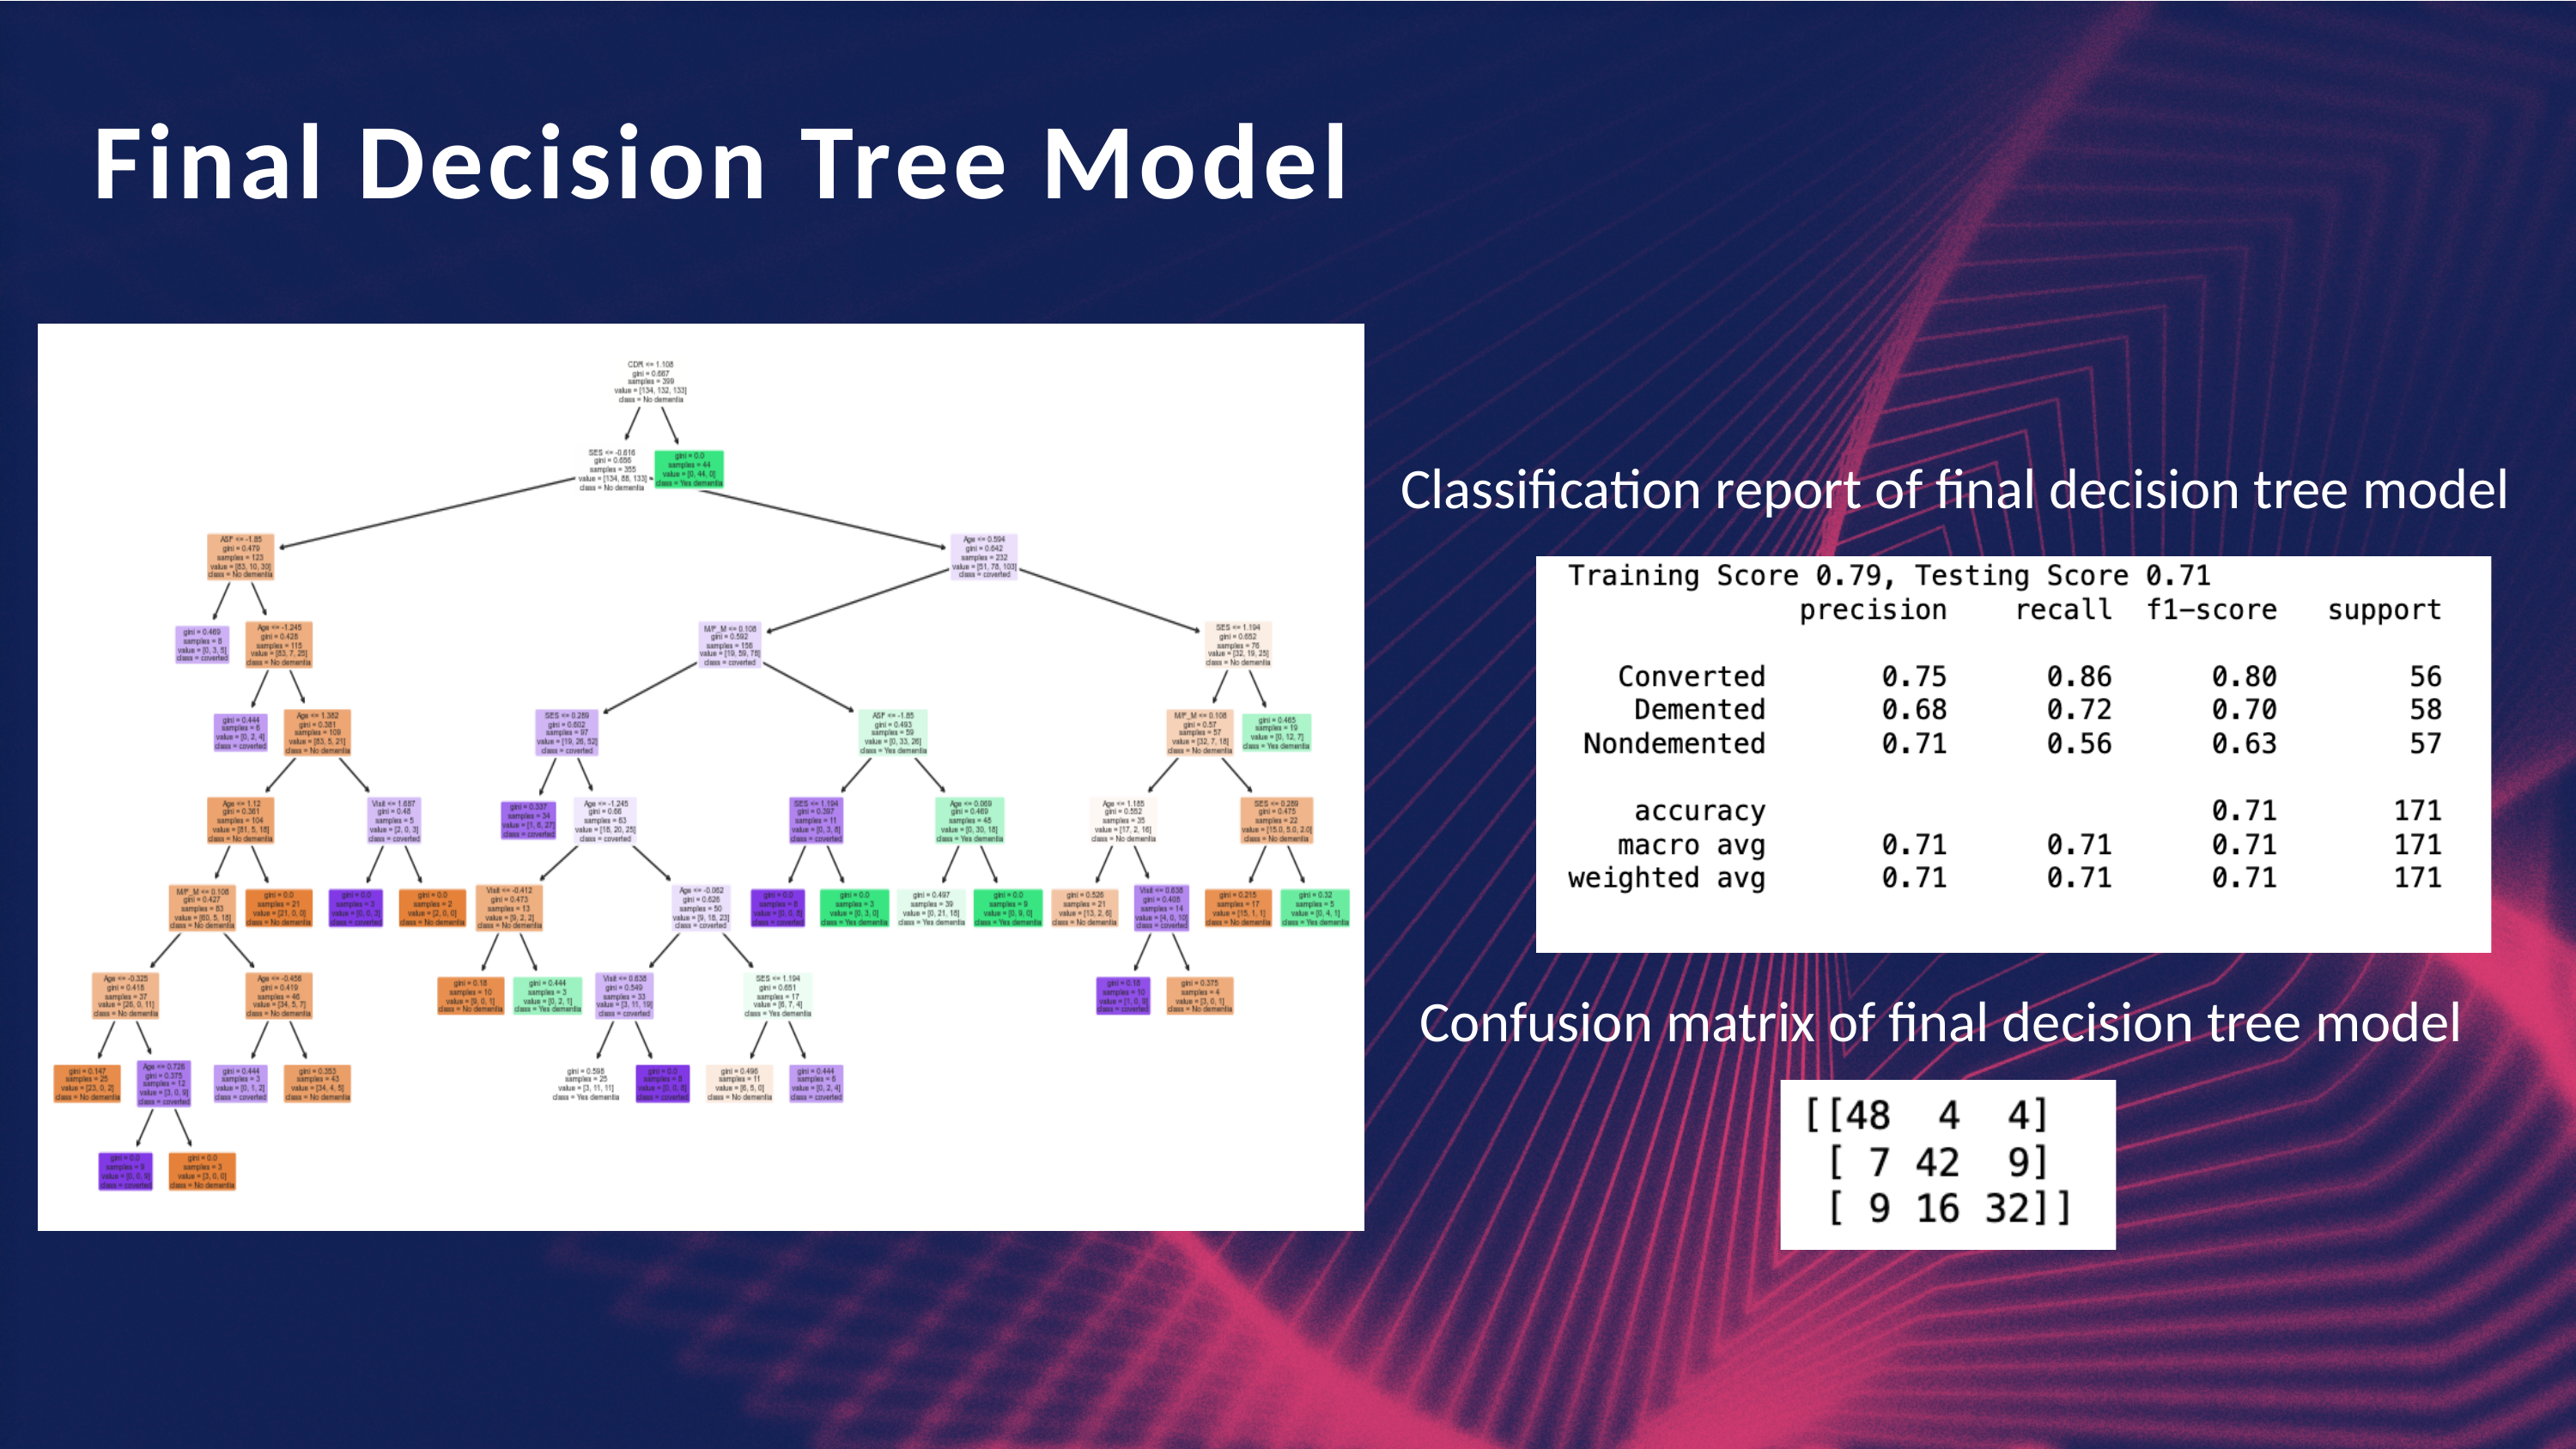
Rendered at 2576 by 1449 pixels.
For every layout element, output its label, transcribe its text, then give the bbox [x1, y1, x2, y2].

picture [1535, 556, 2492, 953]
text_box Confusion matrix of final decision tree model [1406, 978, 2490, 1060]
picture [38, 324, 1365, 1232]
text_box [0, 1, 2576, 1449]
text_box Final Decision Tree Model [93, 78, 1967, 221]
picture [1780, 1080, 2117, 1250]
text_box Classification report of final decision tree model [1387, 444, 2548, 526]
